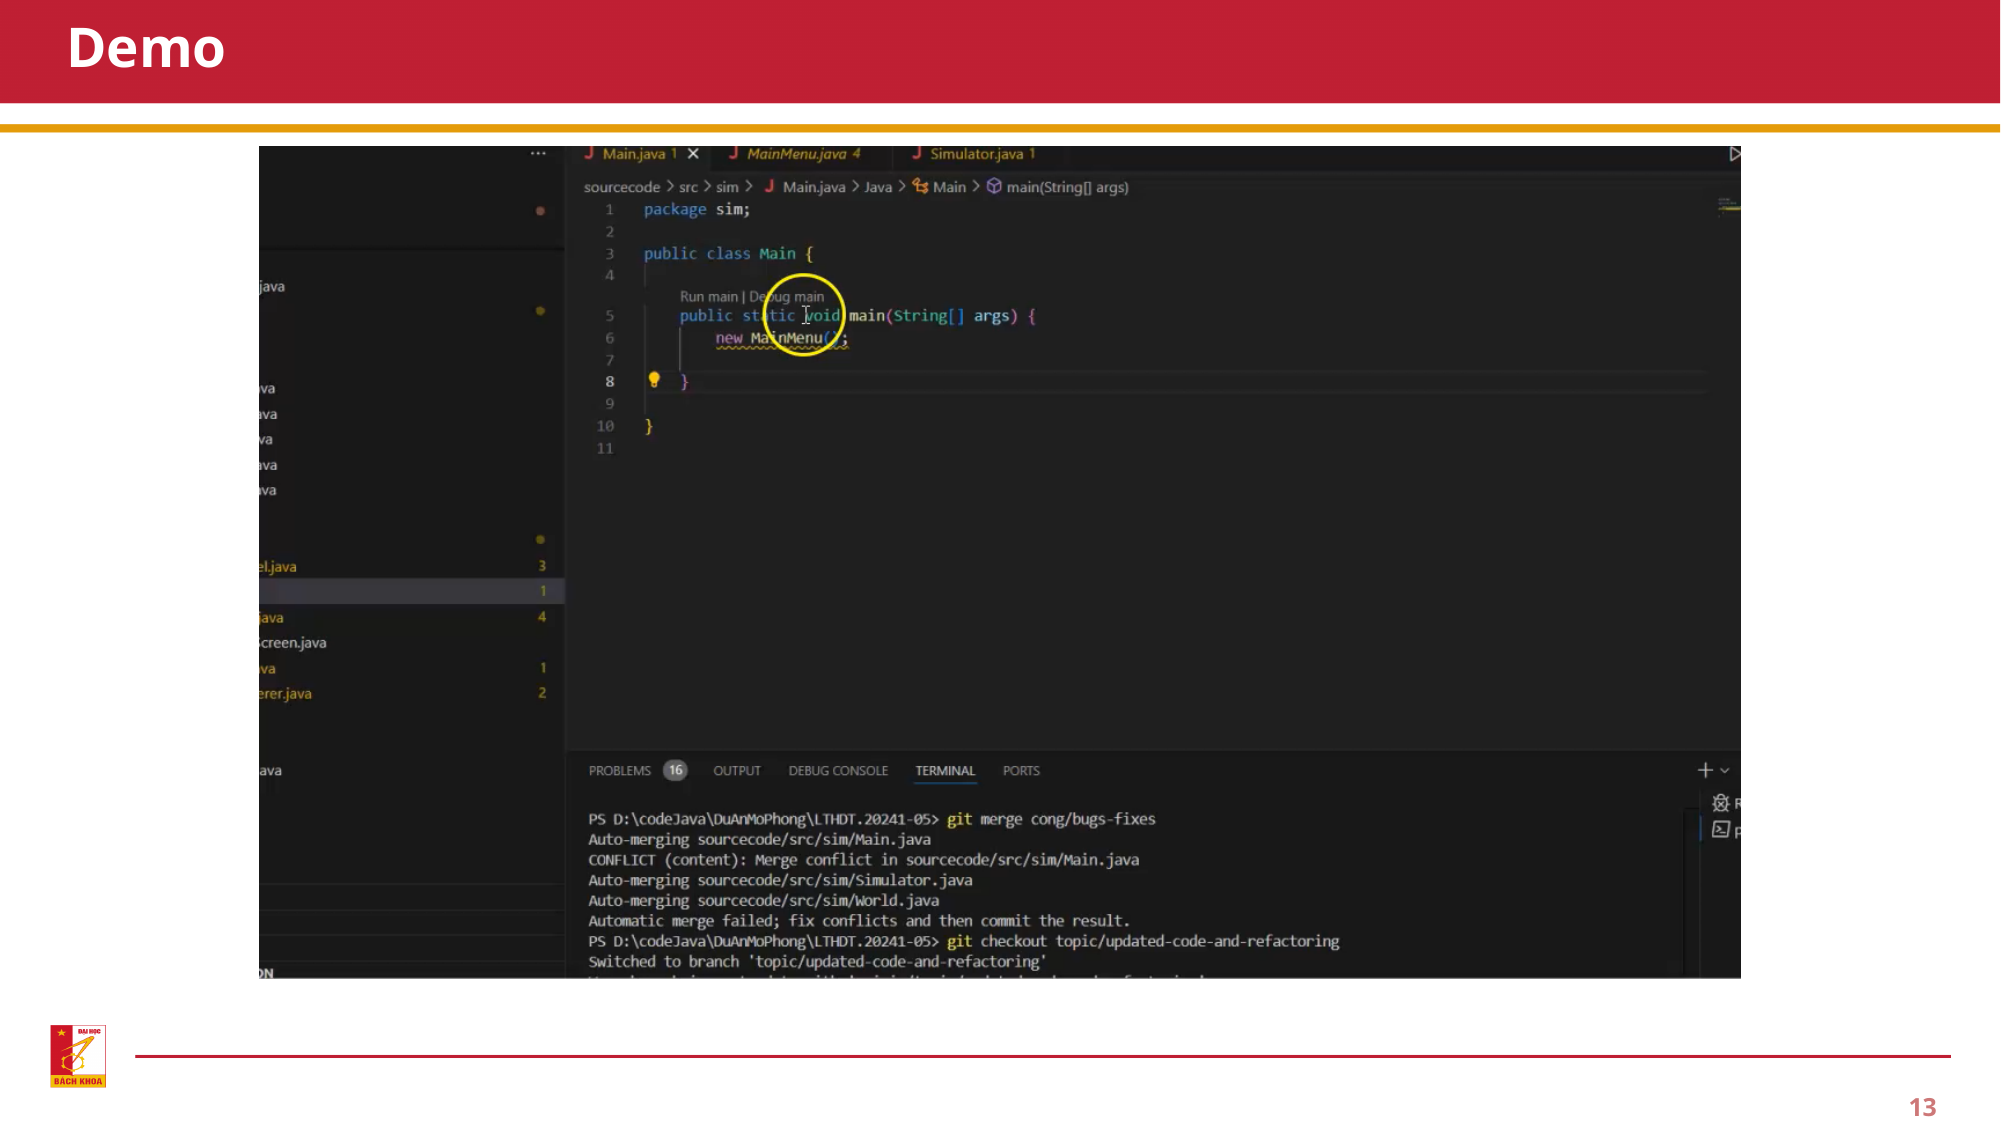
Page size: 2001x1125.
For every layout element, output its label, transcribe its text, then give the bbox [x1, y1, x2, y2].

title Demo [51, 12, 1949, 87]
picture [0, 0, 2001, 1125]
slide_number 13 [1502, 1078, 1953, 1125]
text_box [257, 144, 1743, 981]
